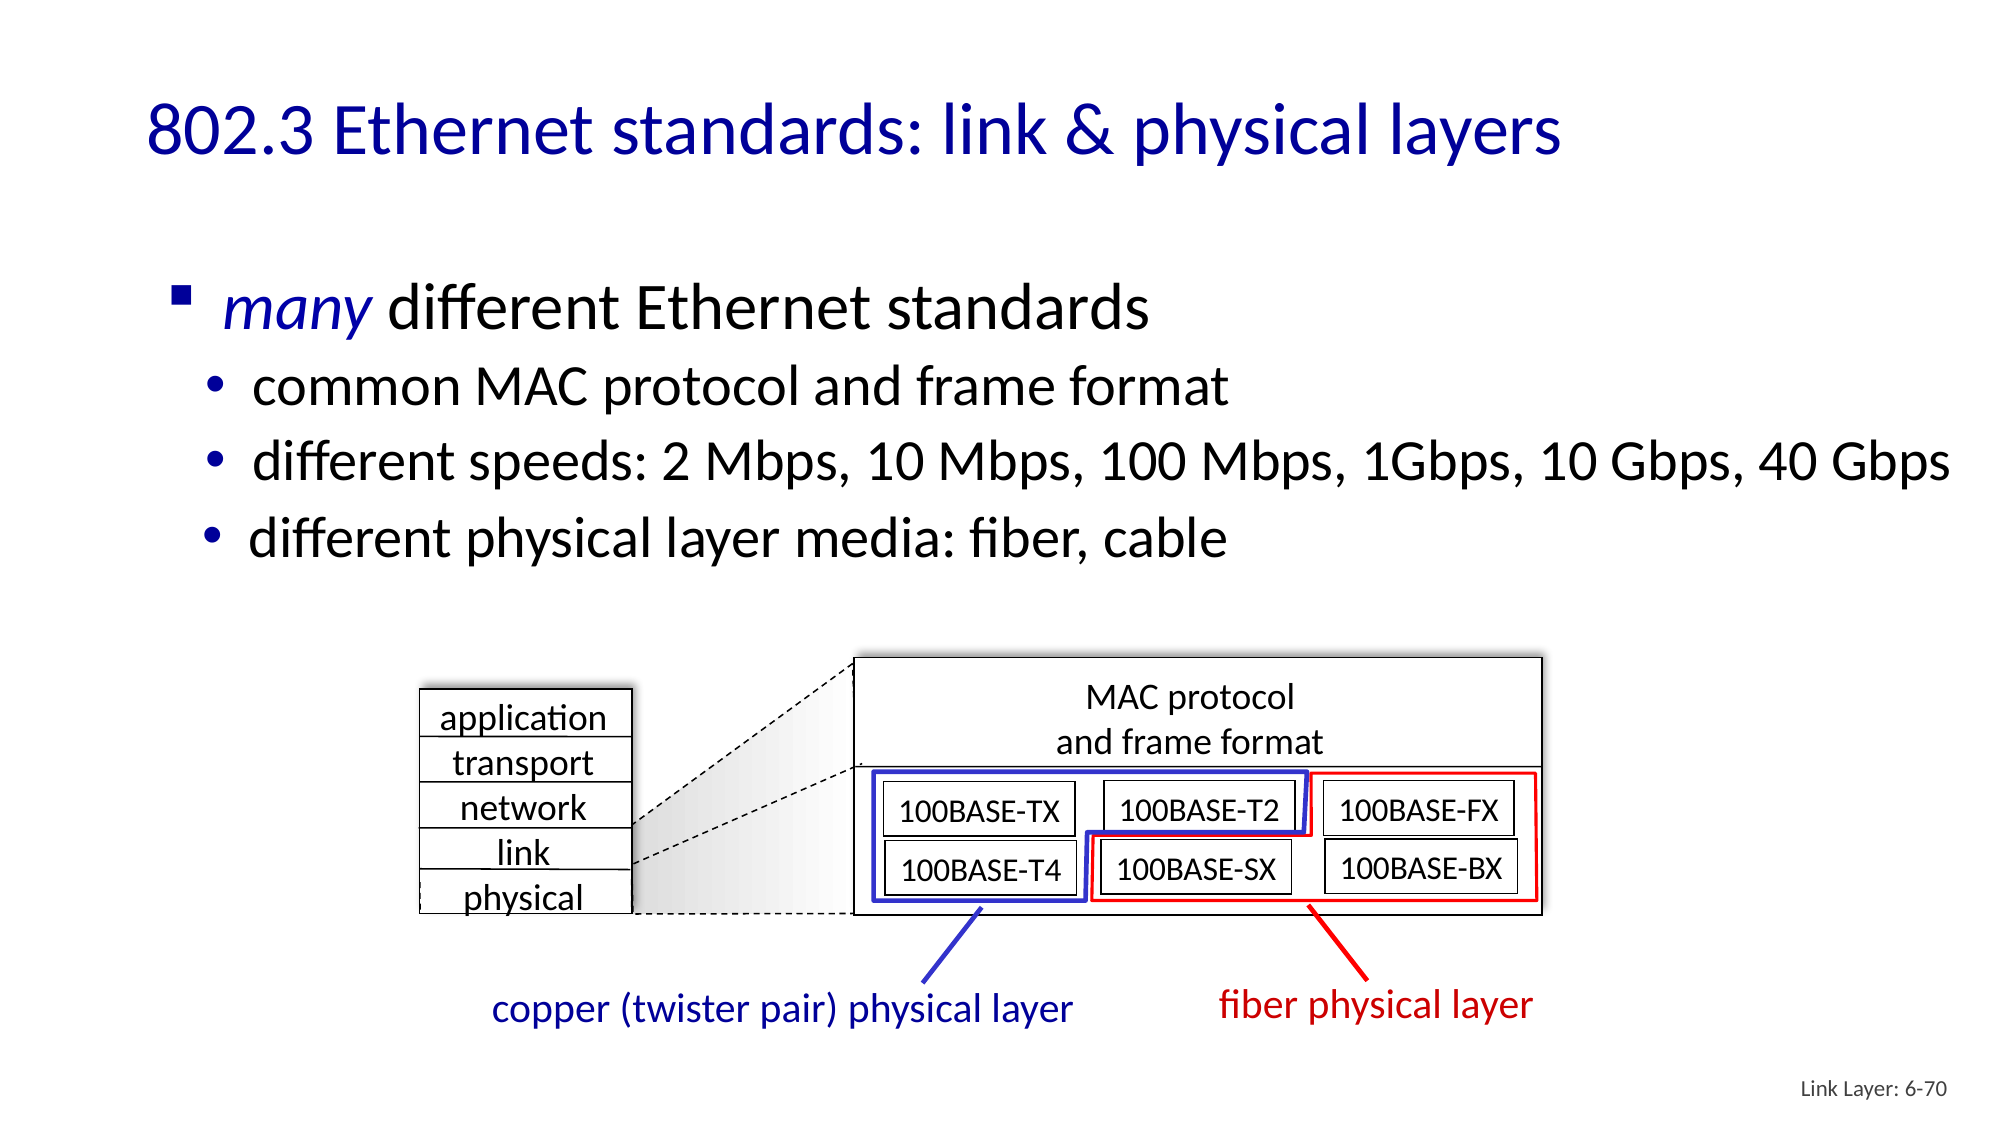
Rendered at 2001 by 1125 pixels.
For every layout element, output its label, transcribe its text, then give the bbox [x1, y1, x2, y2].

text_box [705, 664, 851, 771]
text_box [1307, 773, 1551, 1035]
text_box [853, 657, 1543, 773]
text_box different physical layer media: fiber, cable [148, 499, 1986, 576]
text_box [476, 771, 1307, 1039]
title 802.3 Ethernet standards: link & physical layers [131, 57, 1857, 205]
slide_number Link Layer: 6-70 [1512, 1056, 1963, 1117]
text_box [418, 685, 632, 928]
text_box MAC protocol and frame format [1041, 664, 1340, 770]
text_box many different Ethernet standards common MAC protocol and frame format different speeds: 2 Mbps, 10 Mbps, 100 Mbps, 1Gbps, 10 Gbps, 40 Gbps [151, 264, 1989, 526]
